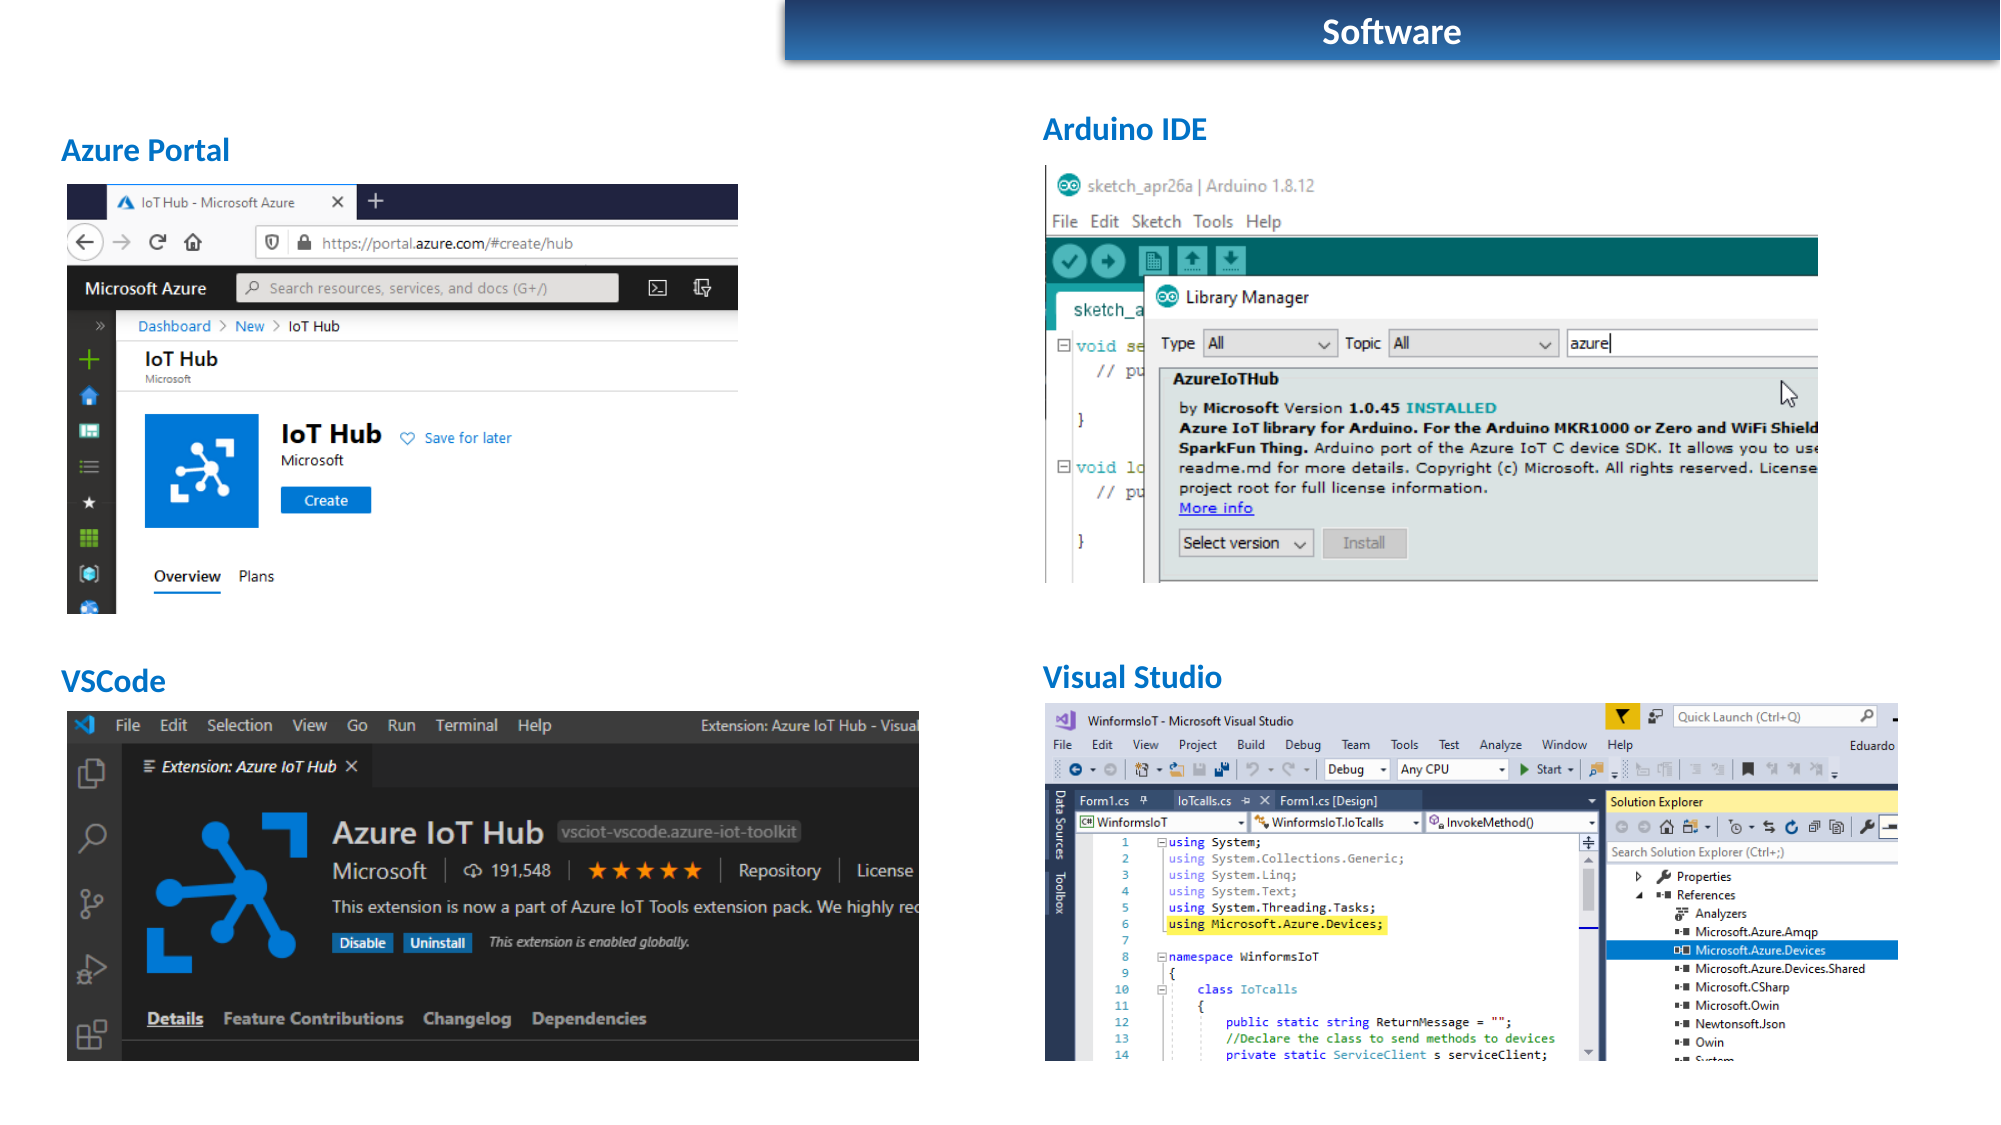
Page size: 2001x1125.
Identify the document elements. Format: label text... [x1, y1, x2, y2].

picture [1045, 165, 1818, 583]
text_box Visual Studio [1028, 647, 1279, 703]
text_box Software [785, 0, 2000, 60]
text_box Arduino IDE [1028, 100, 1233, 155]
picture [1045, 703, 1898, 1061]
picture [67, 711, 919, 1061]
text_box Azure Portal [46, 120, 251, 175]
text_box VSCode [46, 651, 251, 707]
picture [67, 184, 738, 614]
